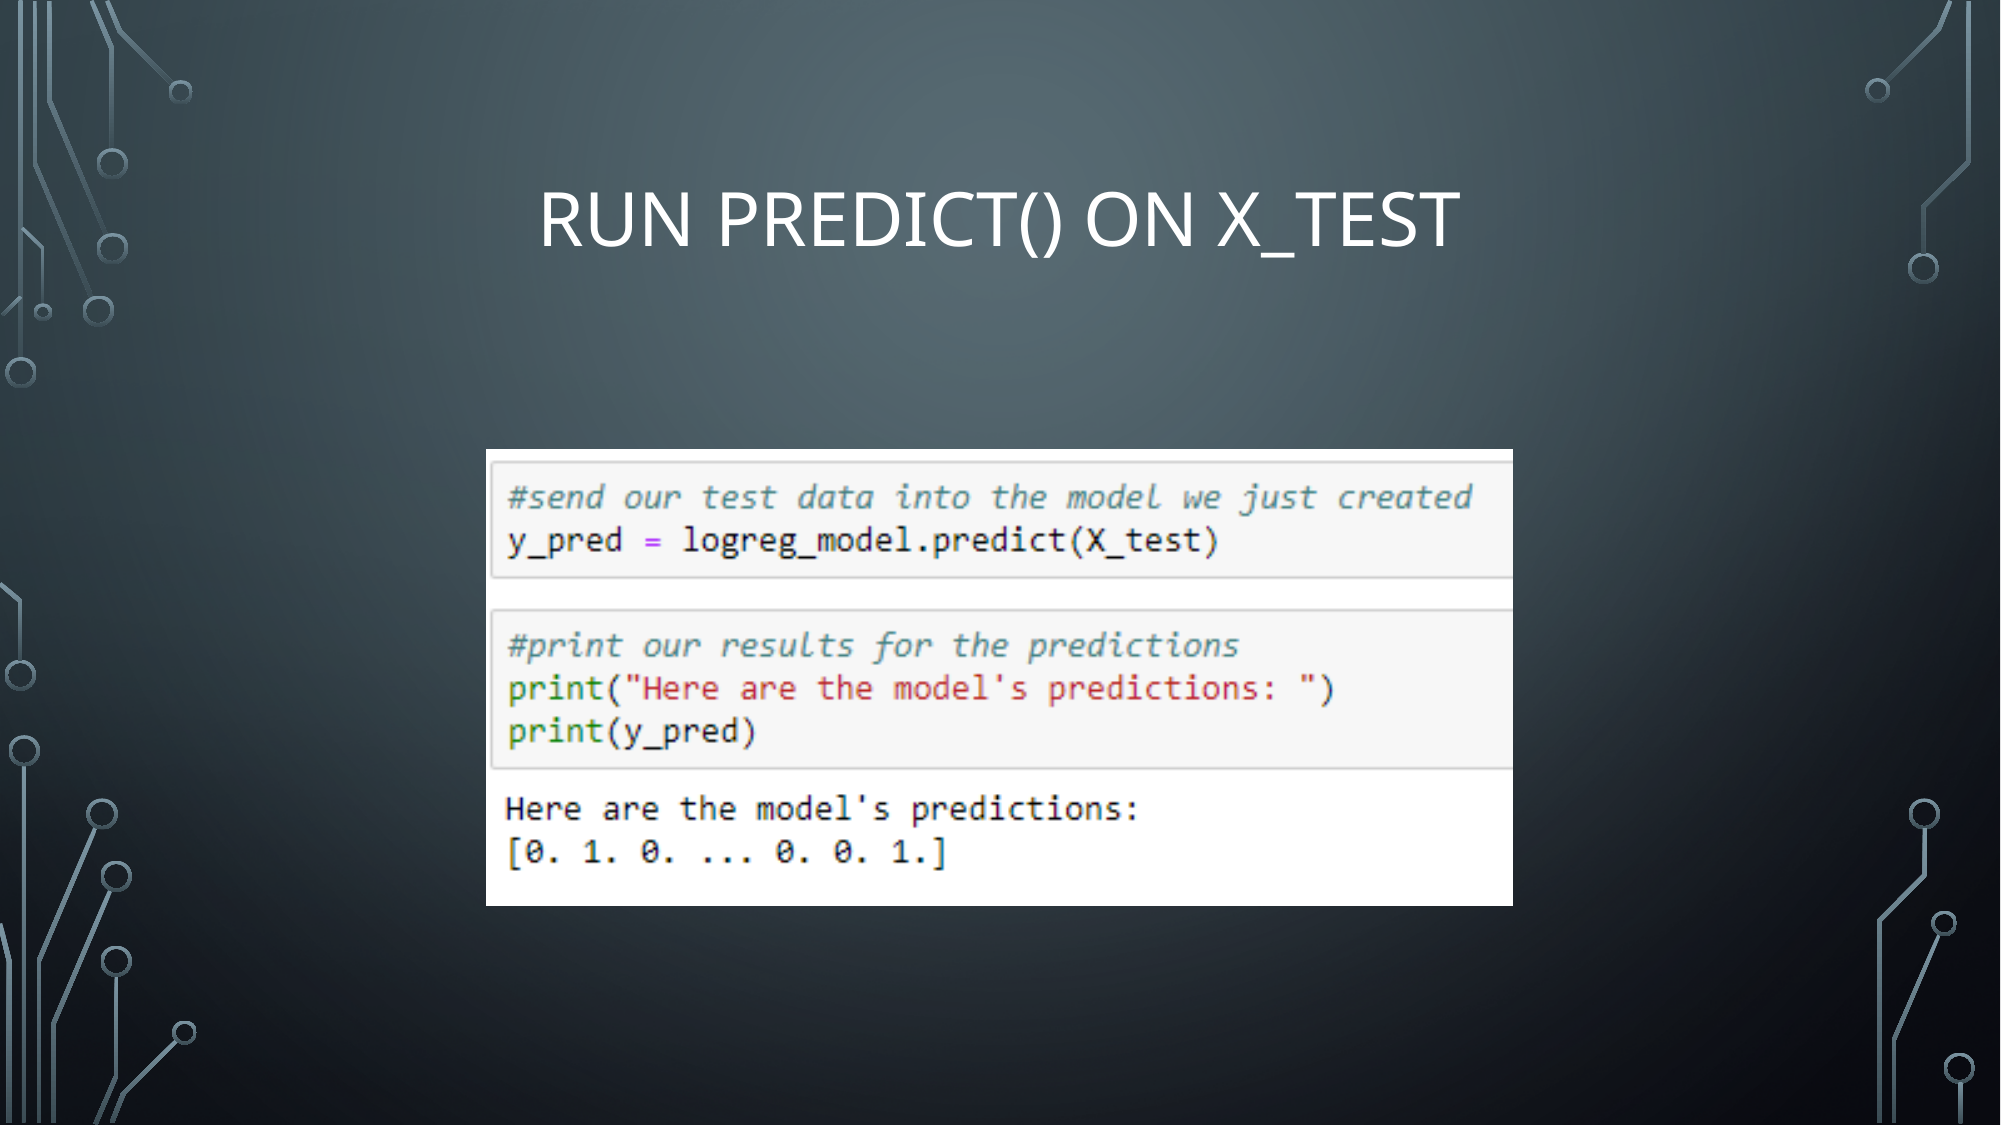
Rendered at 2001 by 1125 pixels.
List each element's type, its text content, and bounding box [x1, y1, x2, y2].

title Run predict() on X_test [187, 101, 1813, 344]
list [486, 449, 1513, 906]
